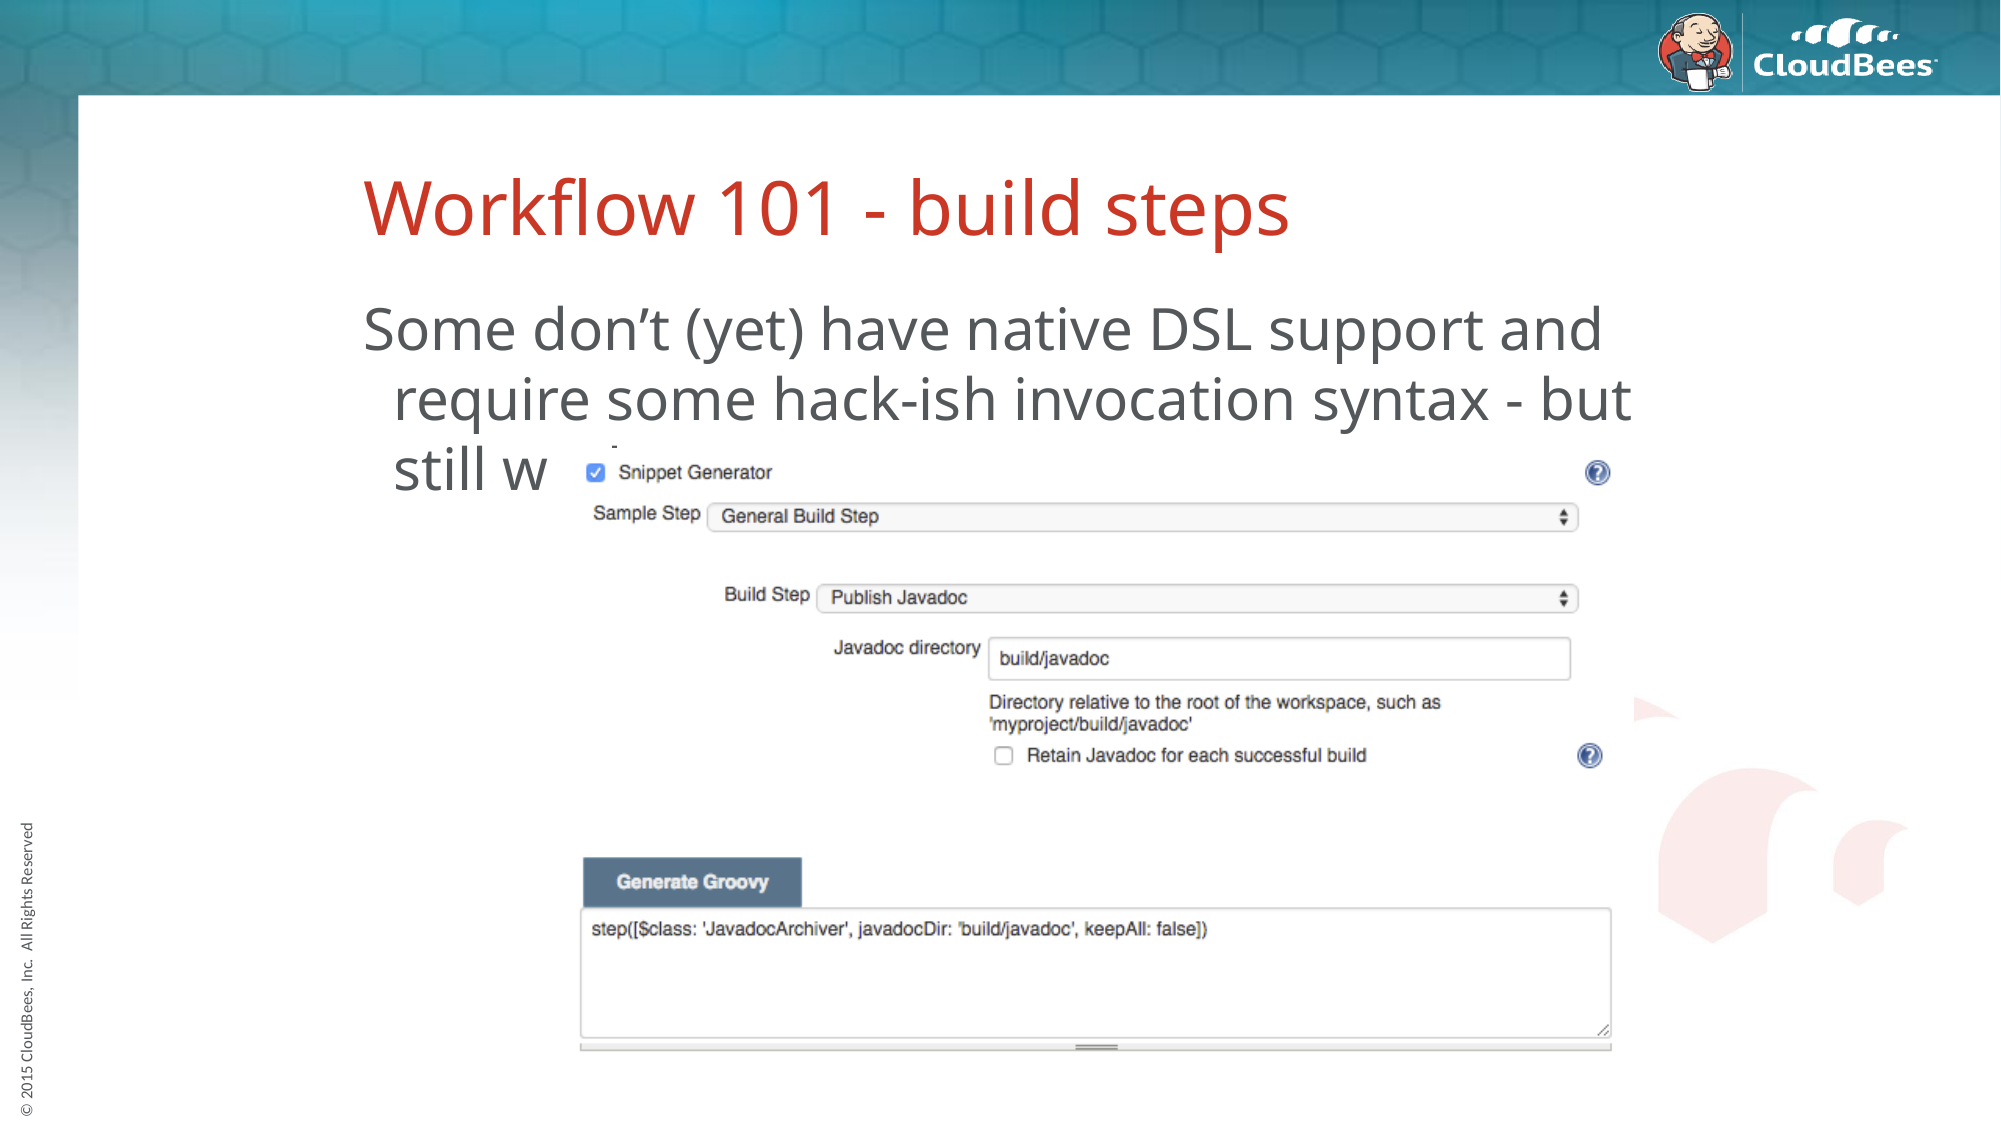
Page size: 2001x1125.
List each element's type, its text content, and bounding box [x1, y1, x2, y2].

picture [549, 447, 1939, 1068]
list Some don’t (yet) have native DSL support and require some hack-ish invocation syntax - but still work [347, 277, 1699, 1021]
picture [0, 0, 2001, 1125]
title Workflow 101 - build steps [347, 136, 1699, 275]
